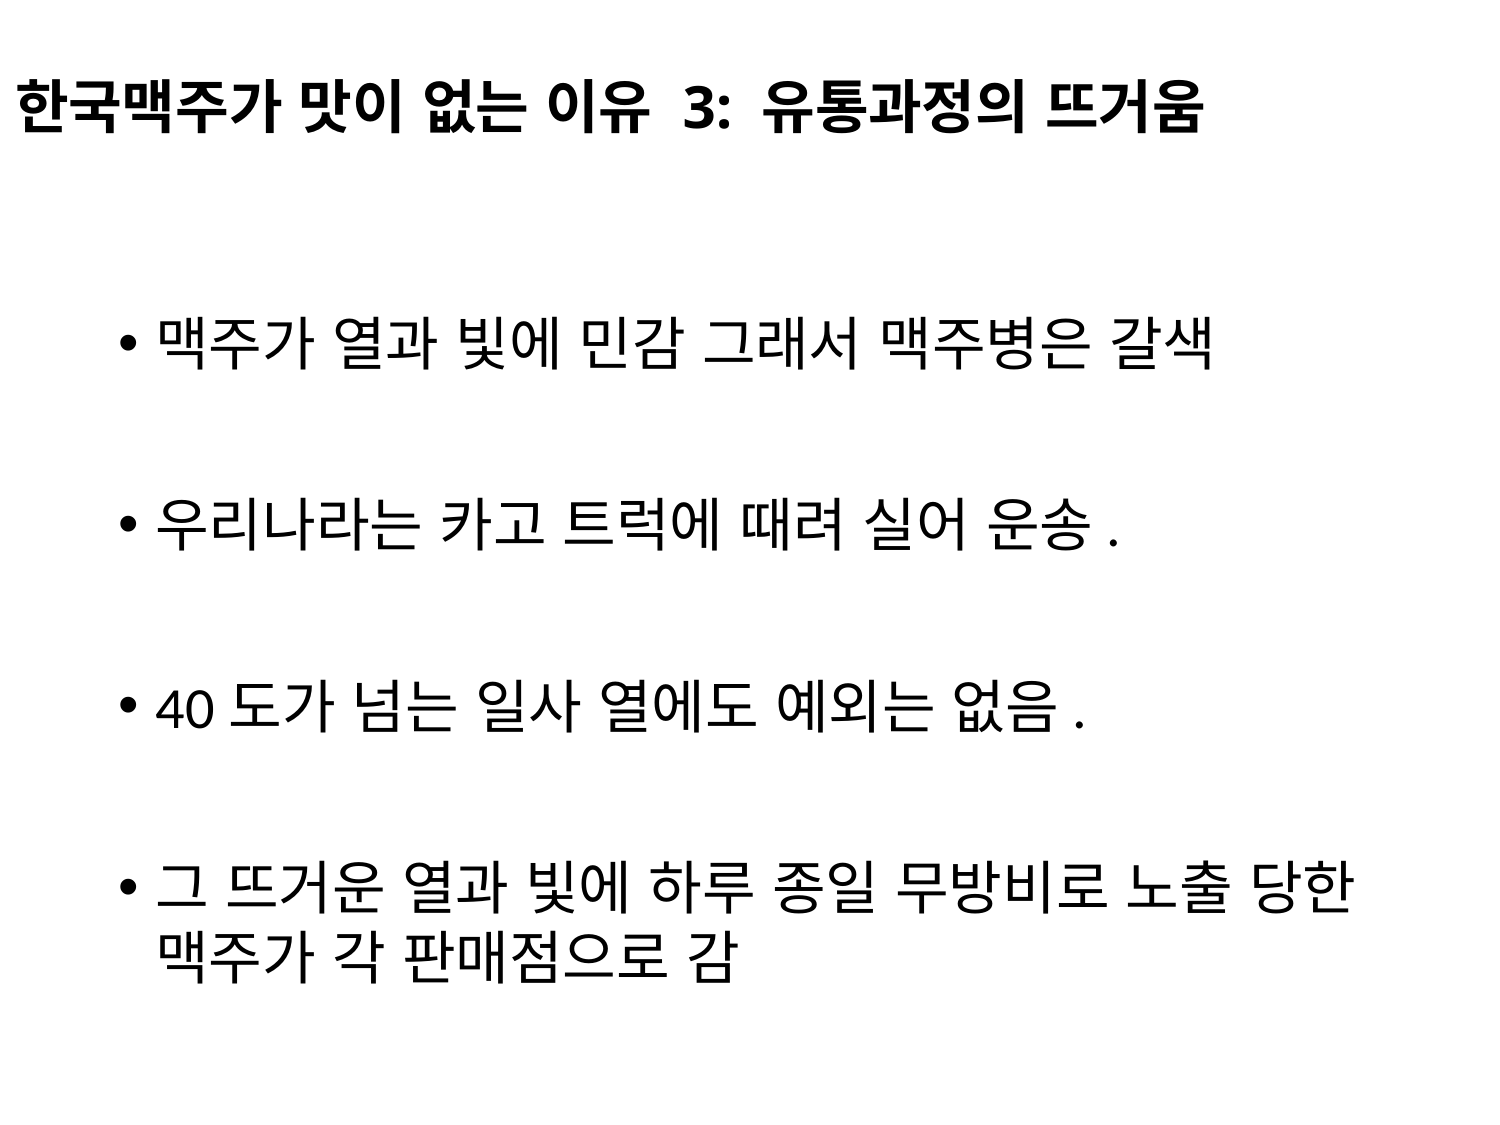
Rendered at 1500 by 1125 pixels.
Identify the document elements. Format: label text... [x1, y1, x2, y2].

list 맥주가 열과 빛에 민감 그래서 맥주병은 갈색 우리나라는 카고 트럭에 때려 실어 운송. 40도가 넘는 일사 열에도 예외는 없음. 그 뜨거운 열과 빛에 하루 종일 무방비로 노출 당한 맥주가 각 판매점으로 감 [103, 299, 1397, 1014]
title 한국맥주가 맛이 없는 이유 3: 유통과정의 뜨거움 [0, 0, 1294, 219]
